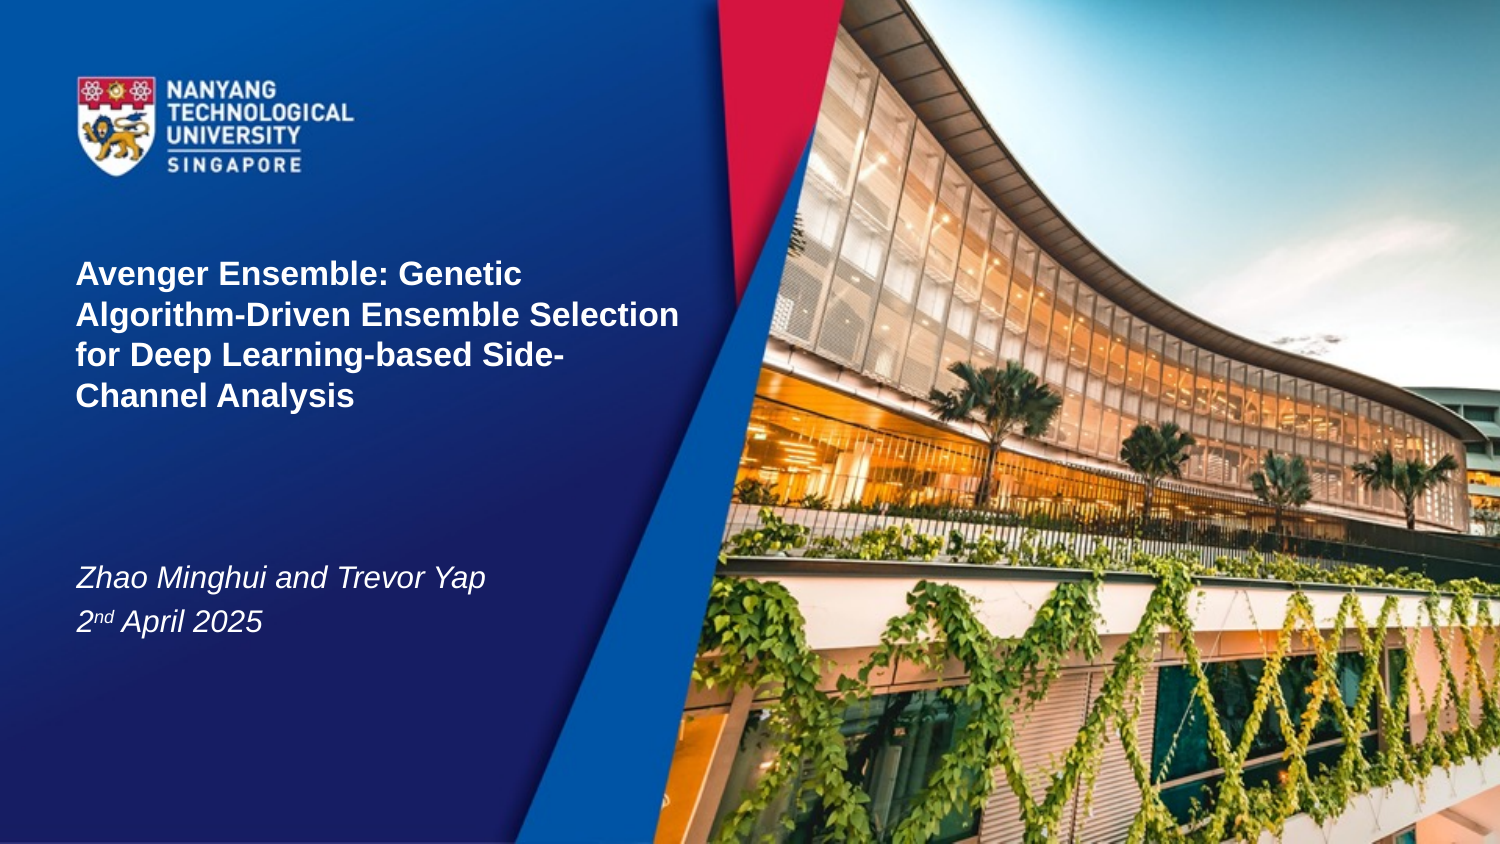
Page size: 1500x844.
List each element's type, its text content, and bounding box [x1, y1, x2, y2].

picture [0, 0, 1500, 844]
text_box Zhao Minghui and Trevor Yap 2nd April 2025 [61, 549, 884, 758]
text_box Avenger Ensemble: Genetic Algorithm-Driven Ensemble Selection for Deep Learning-based Side-Channel Analysis [60, 244, 711, 422]
